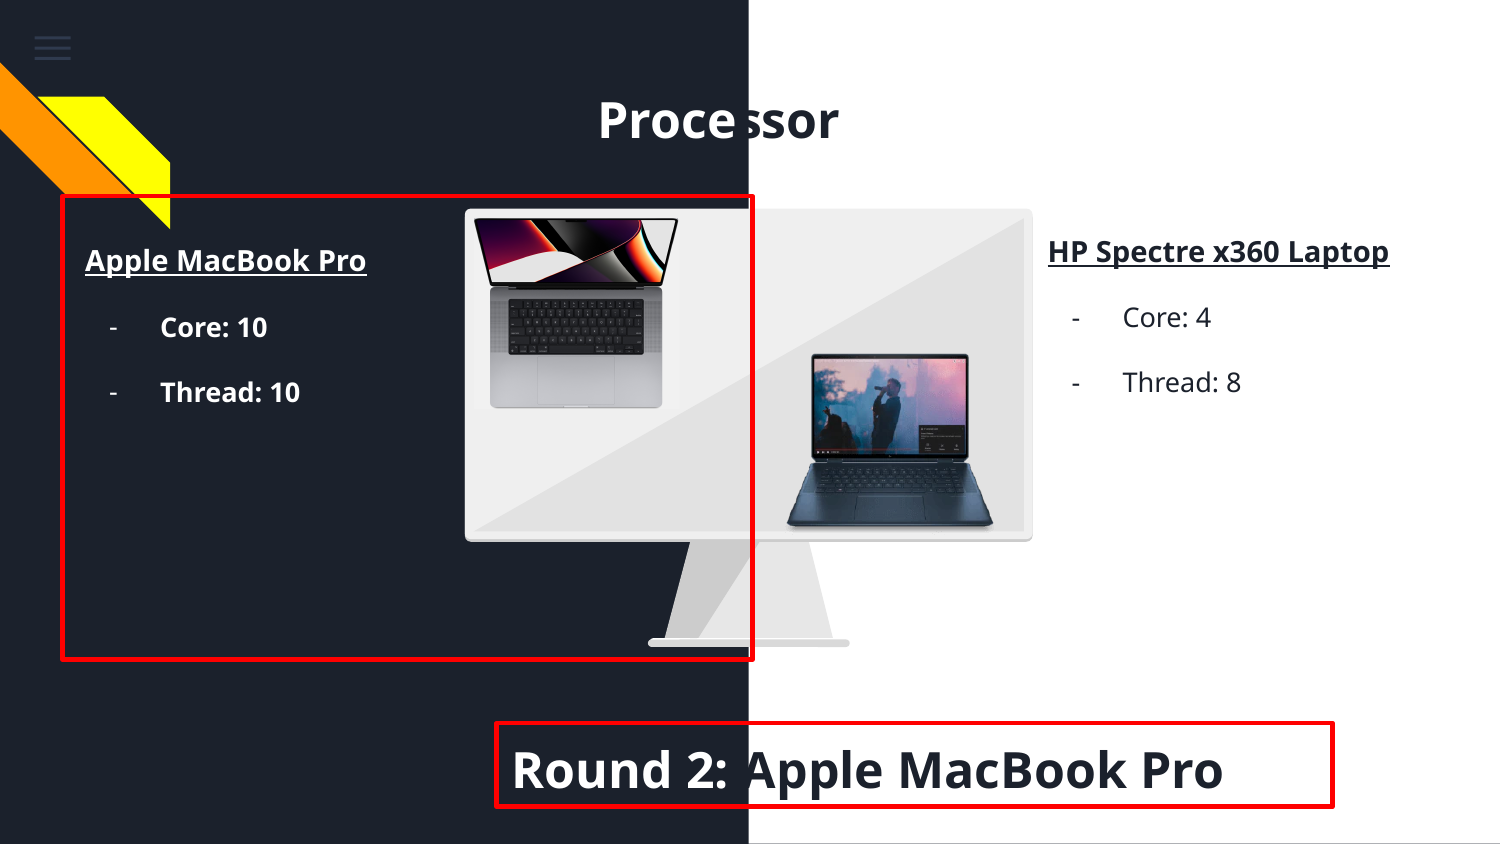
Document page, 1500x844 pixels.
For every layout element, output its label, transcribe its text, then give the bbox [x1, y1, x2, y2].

picture [473, 217, 680, 409]
title Round 2: Apple MacBook Pro [496, 723, 1333, 807]
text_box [464, 208, 1033, 648]
list HP Spectre x360 Laptop Core: 4 Thread: 8 [1038, 218, 1456, 514]
title Processor [582, 73, 1076, 158]
picture [751, 344, 1028, 536]
text_box [62, 196, 753, 660]
